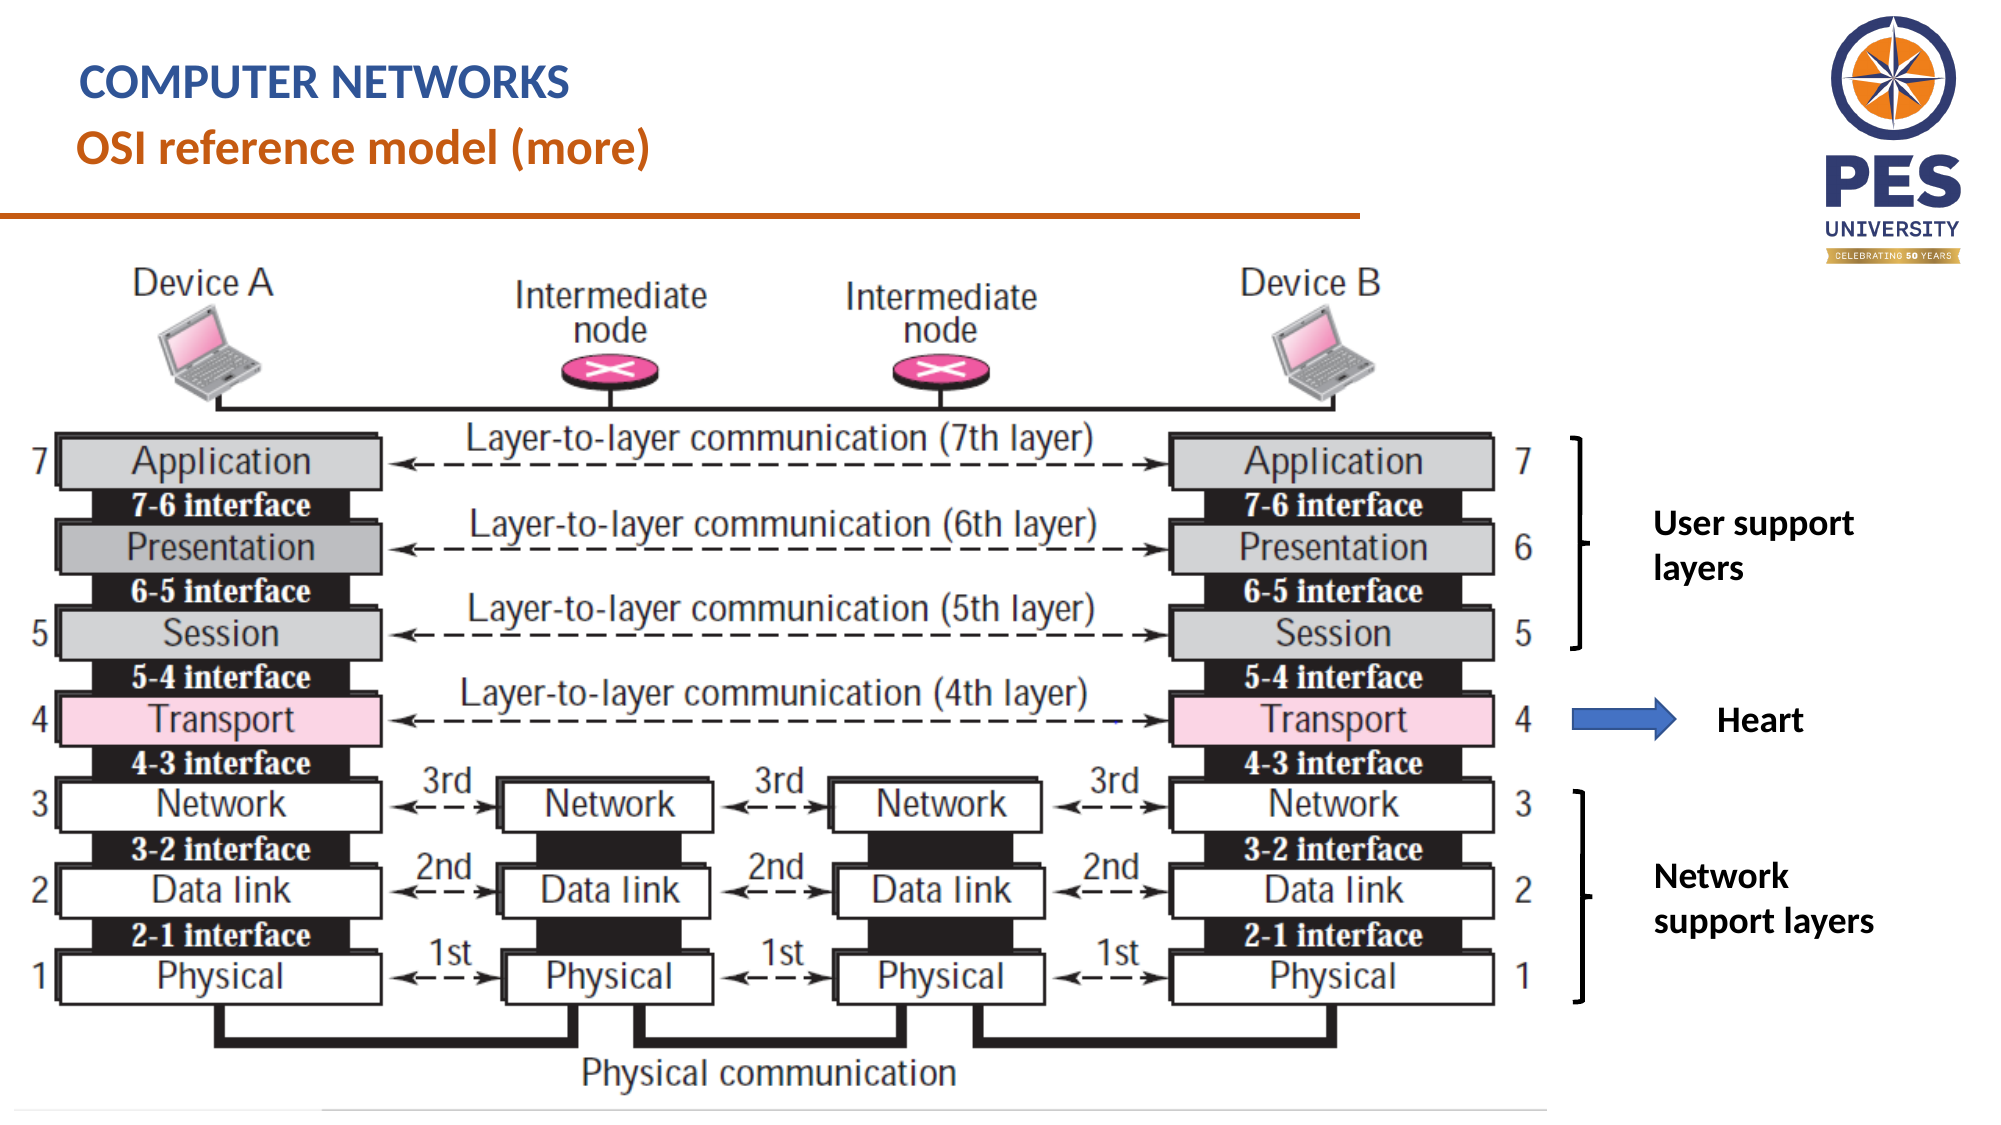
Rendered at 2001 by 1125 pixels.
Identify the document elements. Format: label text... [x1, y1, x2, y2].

text_box Heart [1702, 687, 1889, 748]
text_box COMPUTER NETWORKS [64, 41, 1295, 106]
text_box Network support layers [1638, 843, 1902, 949]
text_box [1572, 791, 1593, 1003]
text_box User support layers [1638, 490, 1902, 596]
text_box [1572, 699, 1676, 739]
picture [14, 235, 1547, 1112]
picture [1826, 16, 1961, 264]
text_box OSI reference model (more) [60, 106, 1374, 182]
text_box [1570, 437, 1590, 649]
